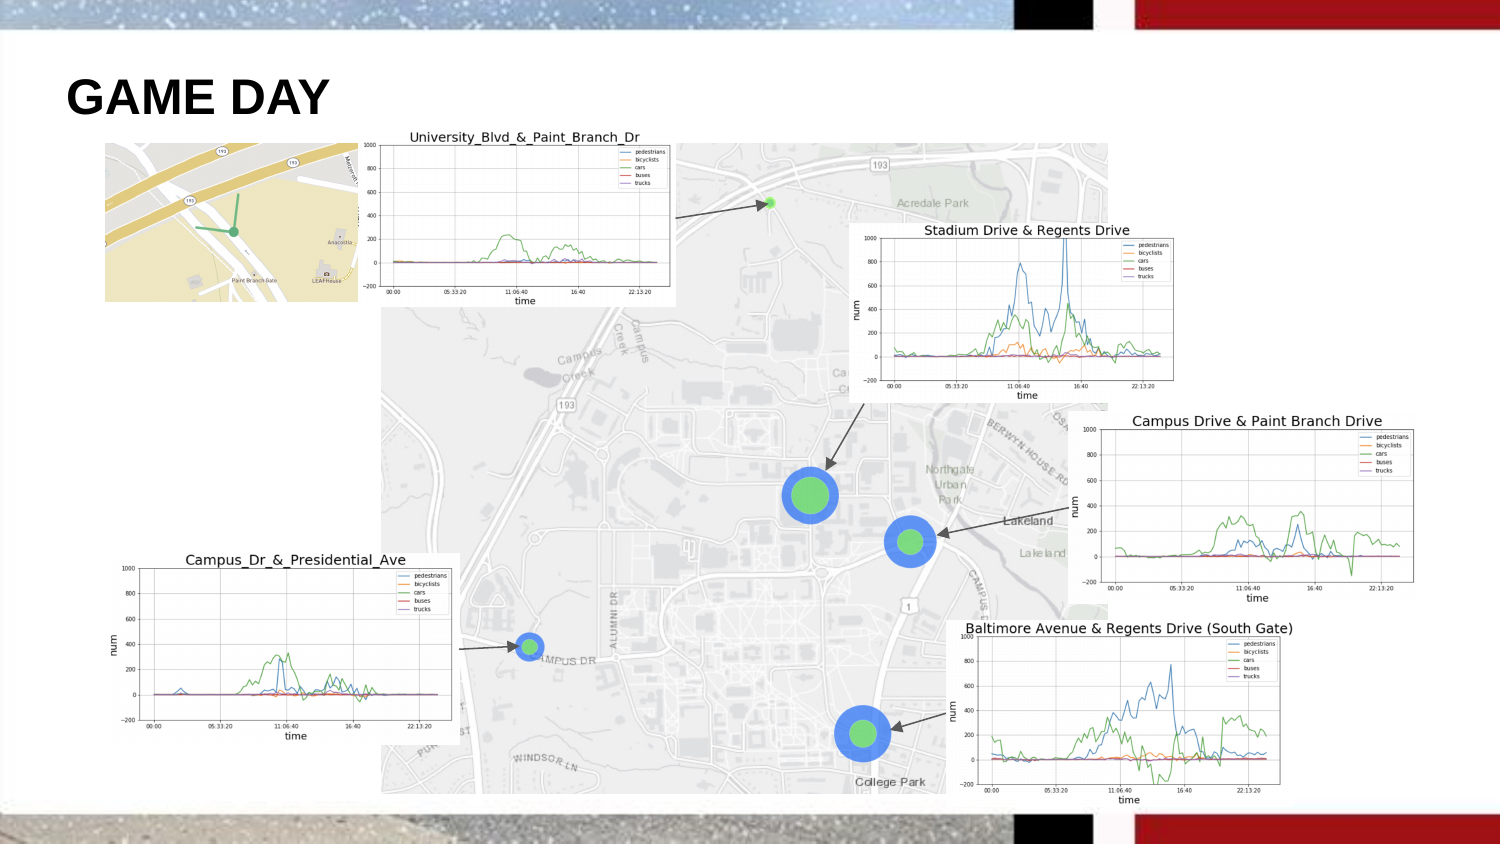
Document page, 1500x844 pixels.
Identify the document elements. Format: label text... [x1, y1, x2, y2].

title GAME DAY [51, 49, 1449, 144]
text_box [458, 645, 520, 650]
picture [0, 0, 1500, 844]
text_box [936, 507, 1070, 536]
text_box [825, 403, 865, 471]
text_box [889, 713, 947, 731]
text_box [675, 203, 769, 219]
